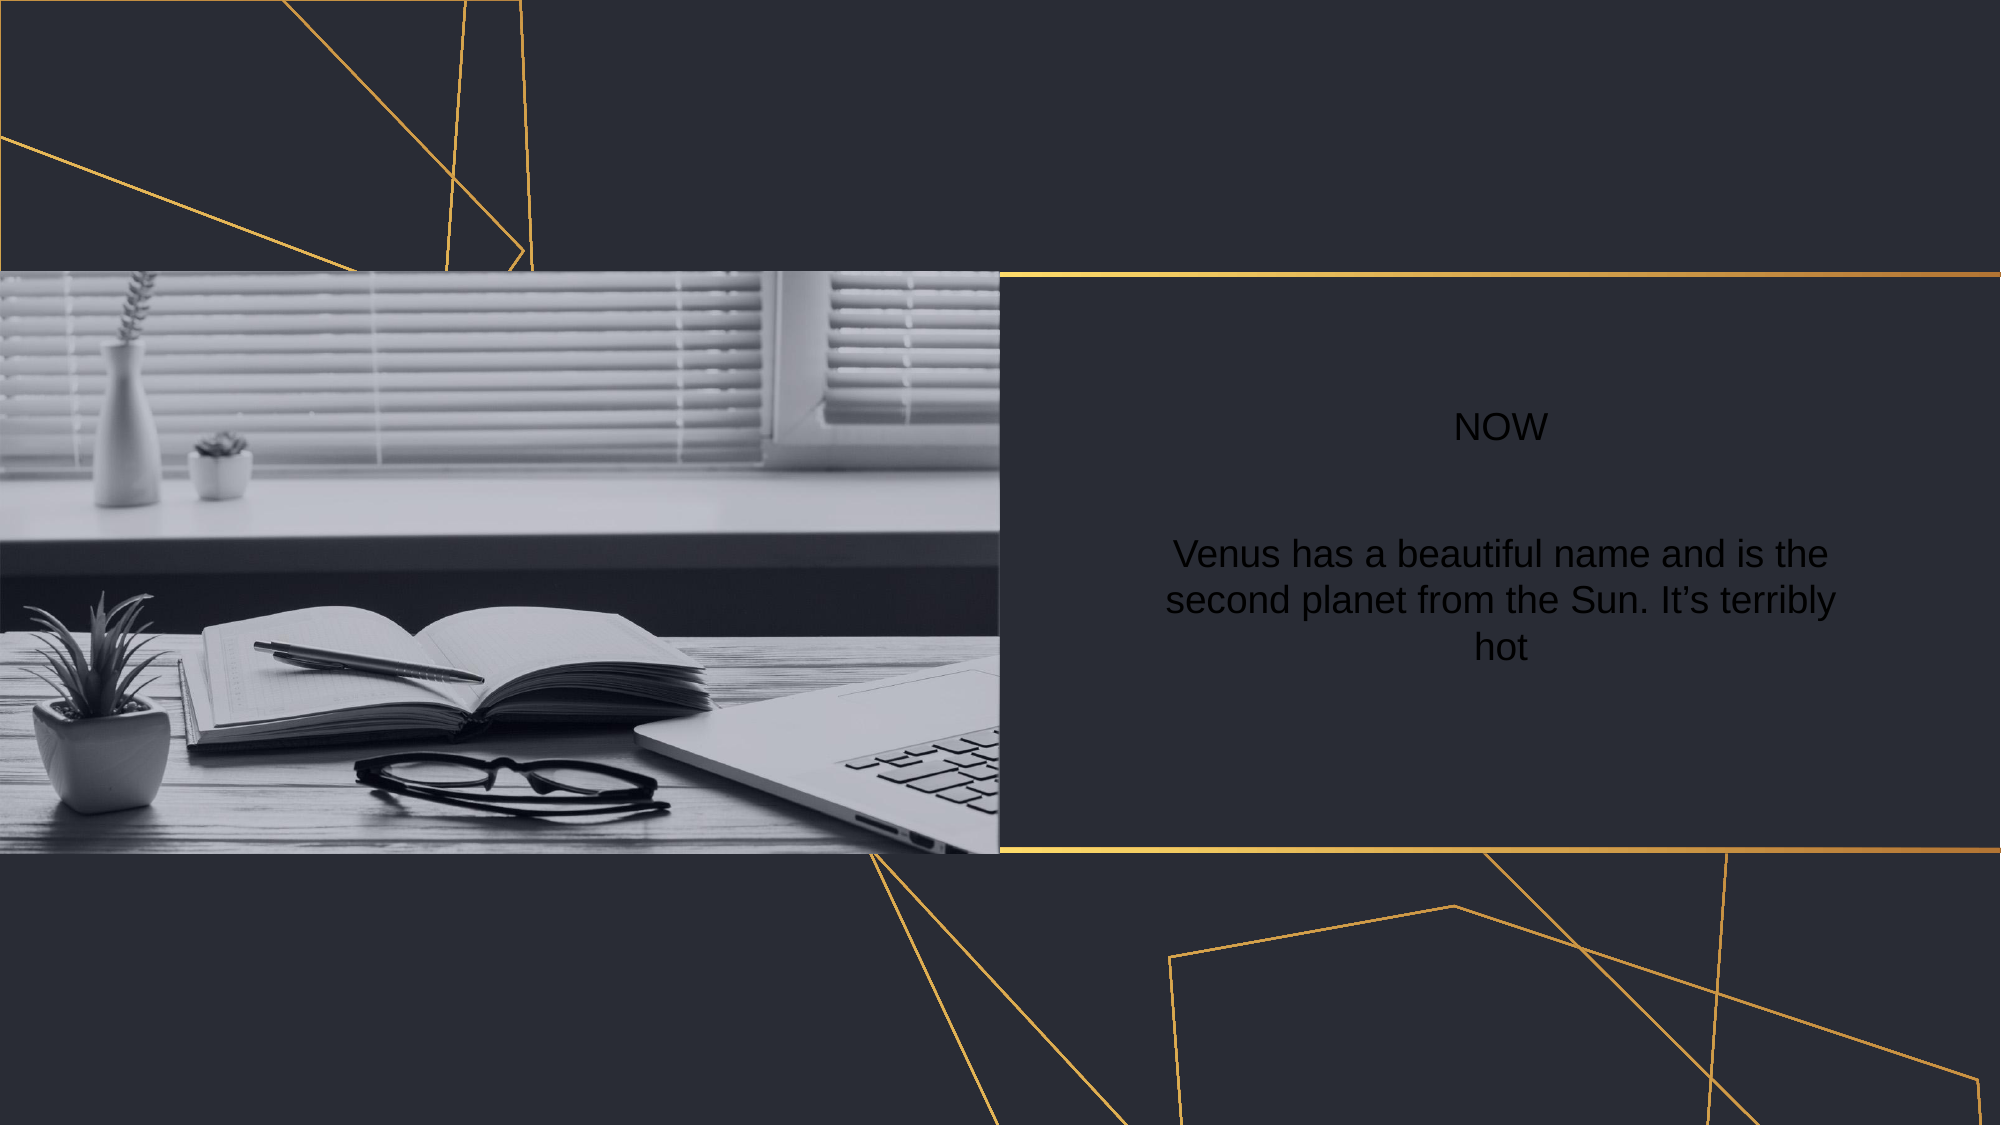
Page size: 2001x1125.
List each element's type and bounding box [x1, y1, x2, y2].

picture [0, 271, 1001, 854]
text_box [1001, 271, 2000, 854]
